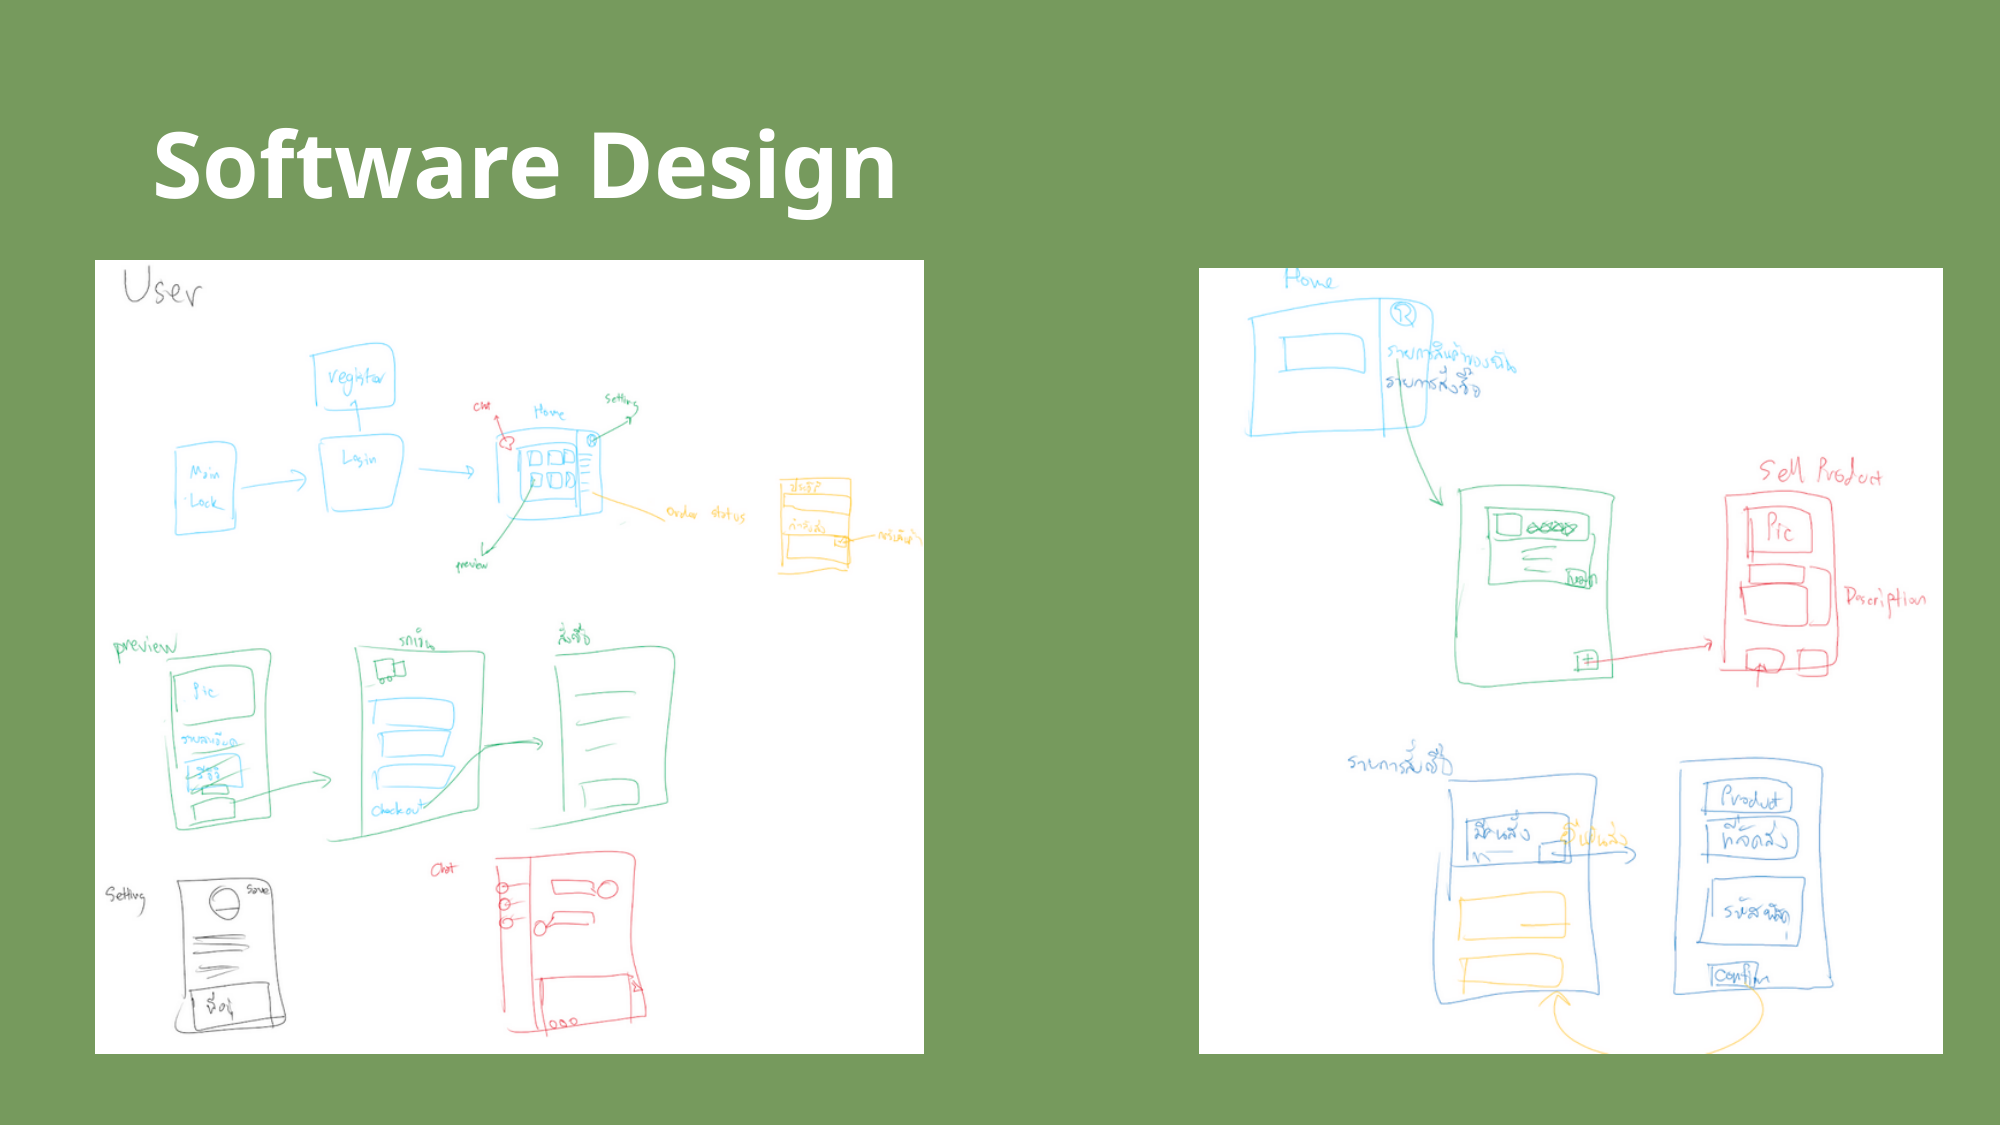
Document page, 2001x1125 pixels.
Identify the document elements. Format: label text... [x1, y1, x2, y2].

picture [94, 260, 924, 1054]
picture [1199, 268, 1943, 1054]
title Software Design [137, 59, 1863, 278]
